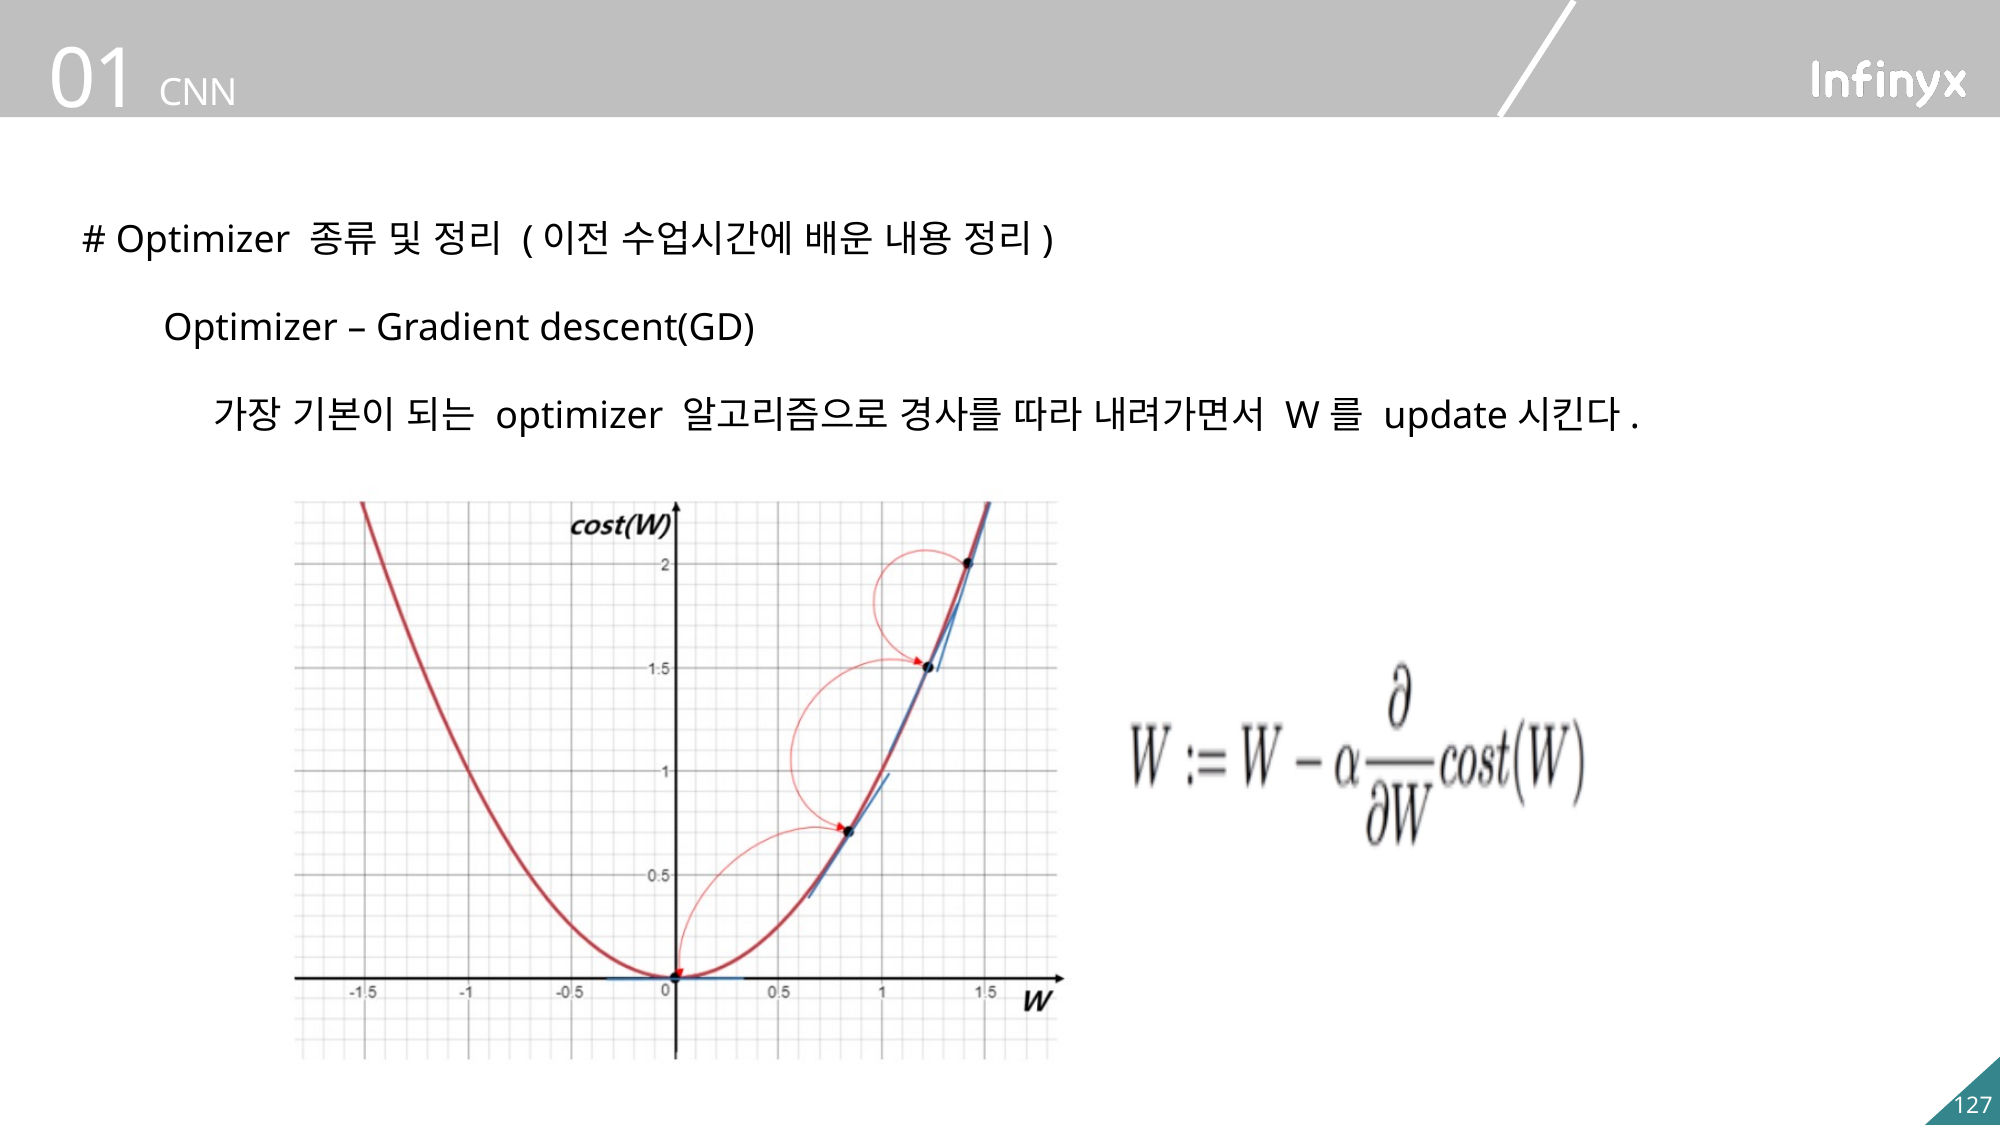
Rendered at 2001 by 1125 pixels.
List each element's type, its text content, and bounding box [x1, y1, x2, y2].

picture [1102, 651, 1600, 862]
picture [289, 487, 1075, 1065]
text_box 가장 기본이 되는 optimizer 알고리즘으로 경사를 따라 내려가면서 W를 update시킨다. [198, 384, 1893, 444]
text_box Optimizer – Gradient descent(GD) [148, 295, 1154, 356]
picture [1812, 60, 1966, 108]
text_box # Optimizer 종류 및 정리 (이전 수업시간에 배운 내용 정리) [67, 207, 1169, 267]
